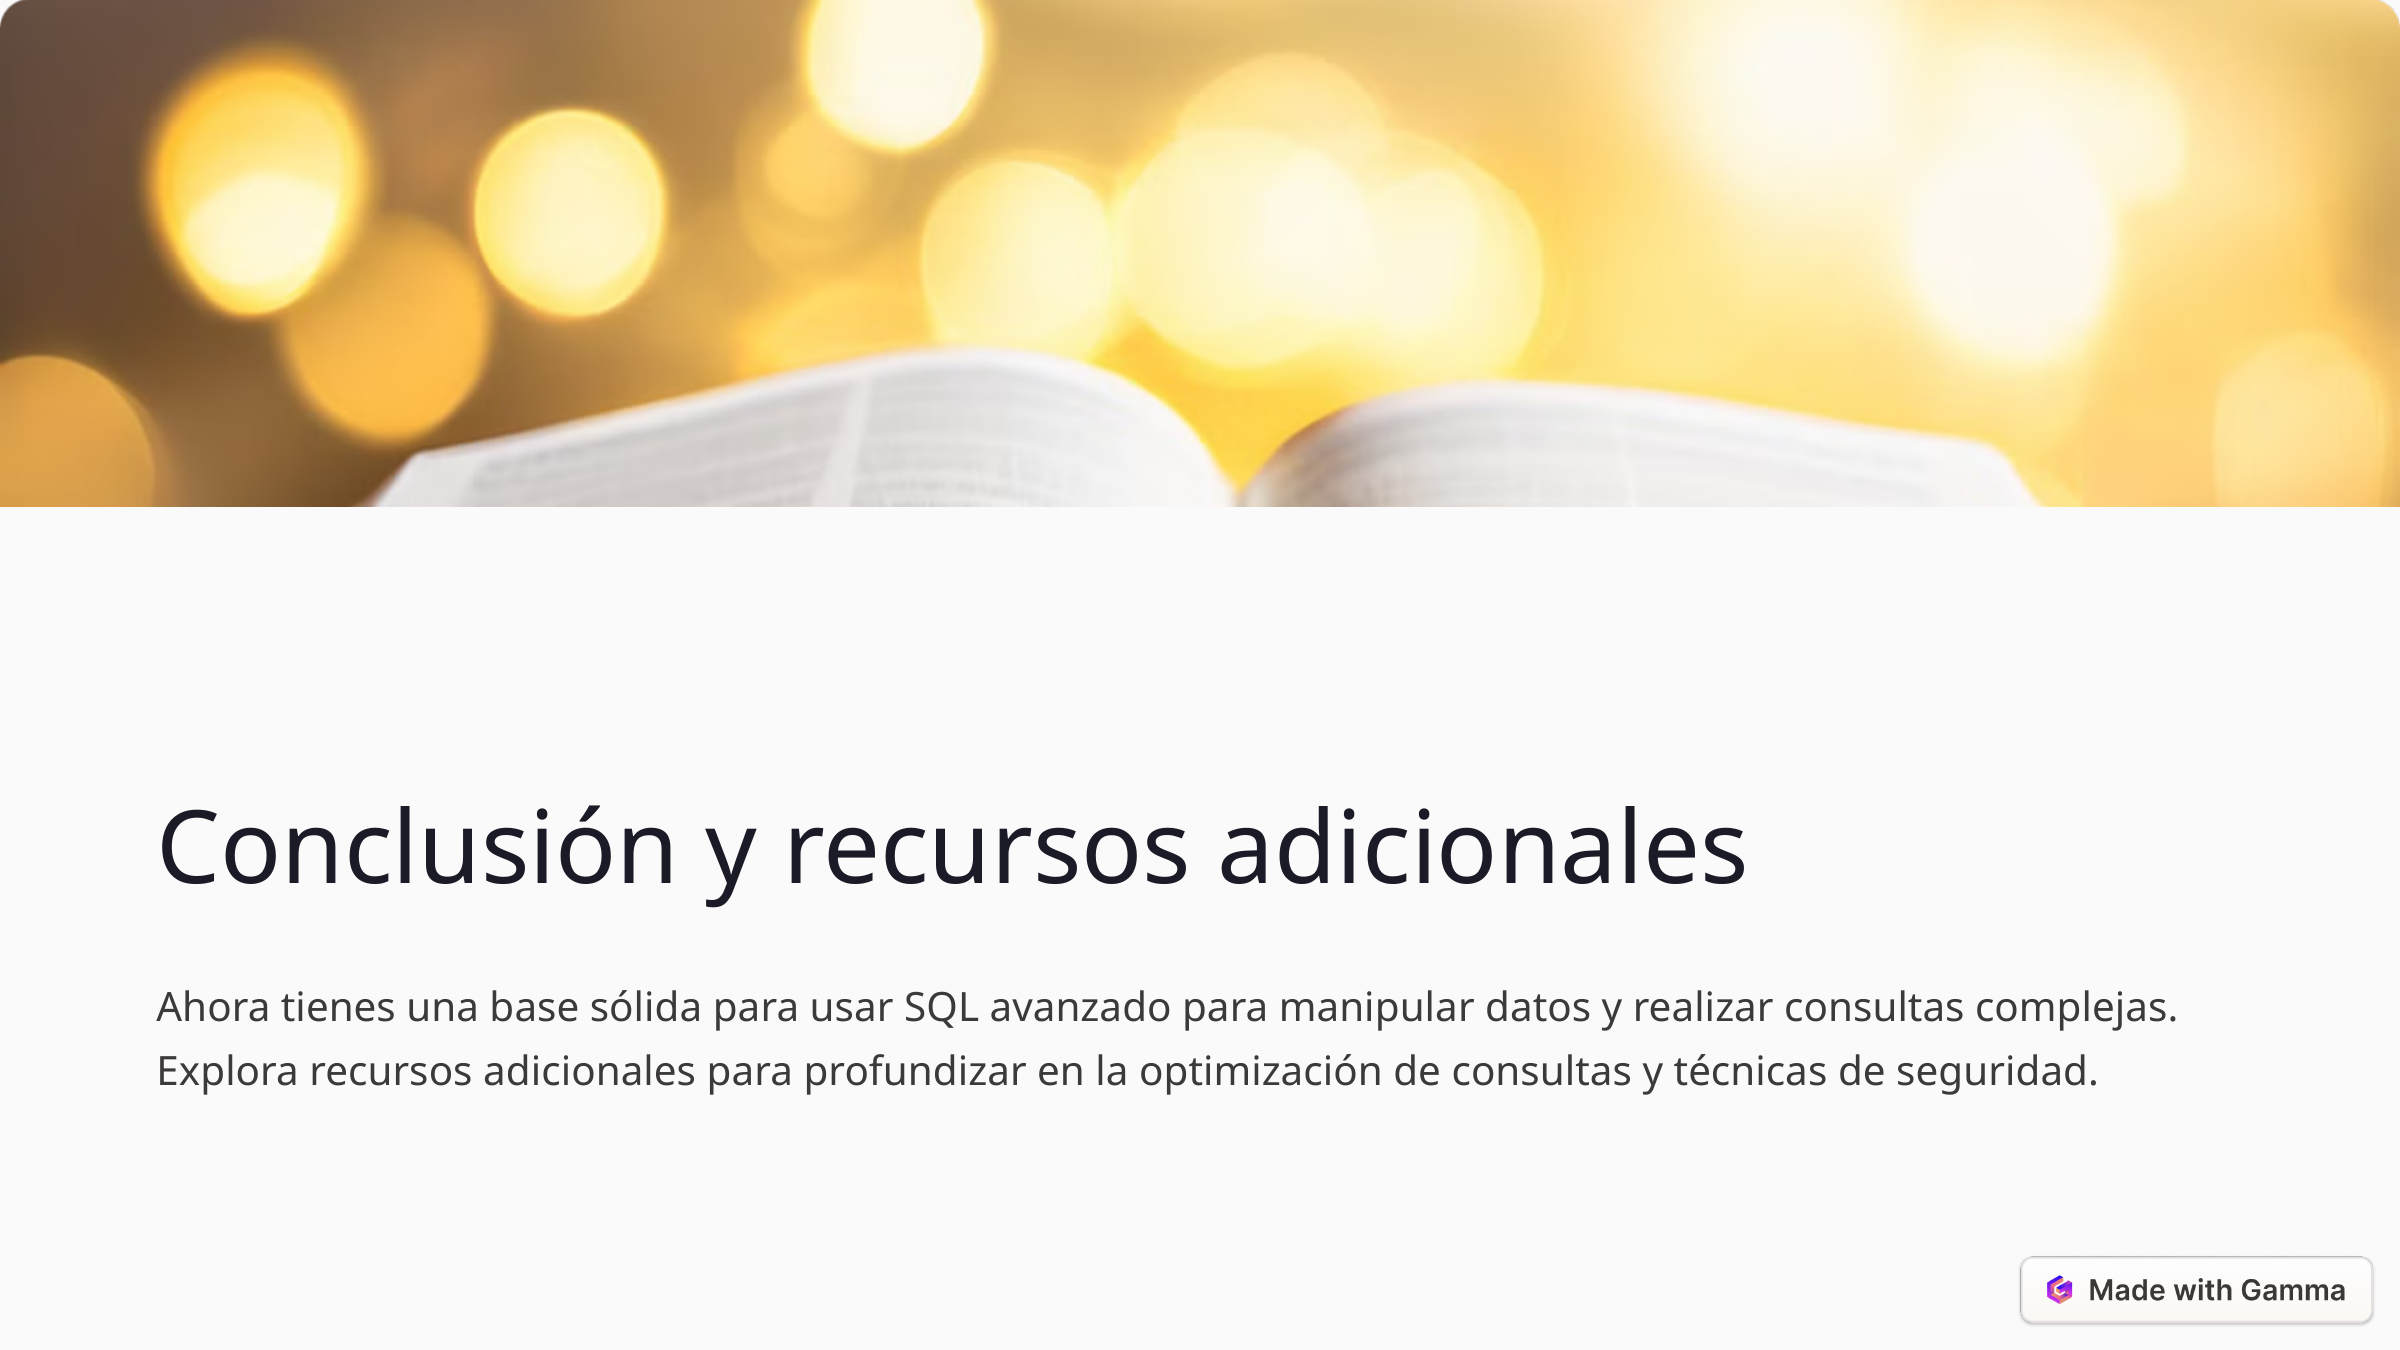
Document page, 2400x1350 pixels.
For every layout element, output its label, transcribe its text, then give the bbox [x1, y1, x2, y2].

picture [2008, 1244, 2385, 1335]
text_box Ahora tienes una base sólida para usar SQL avanzado para manipular datos y realizar consultas complejas. Explora recursos adicionales para profundizar en la optimización de consultas y técnicas de seguridad. [141, 956, 2259, 1087]
text_box [0, 507, 2400, 1350]
text_box Conclusión y recursos adicionales [141, 769, 1722, 897]
picture [0, 0, 2400, 507]
